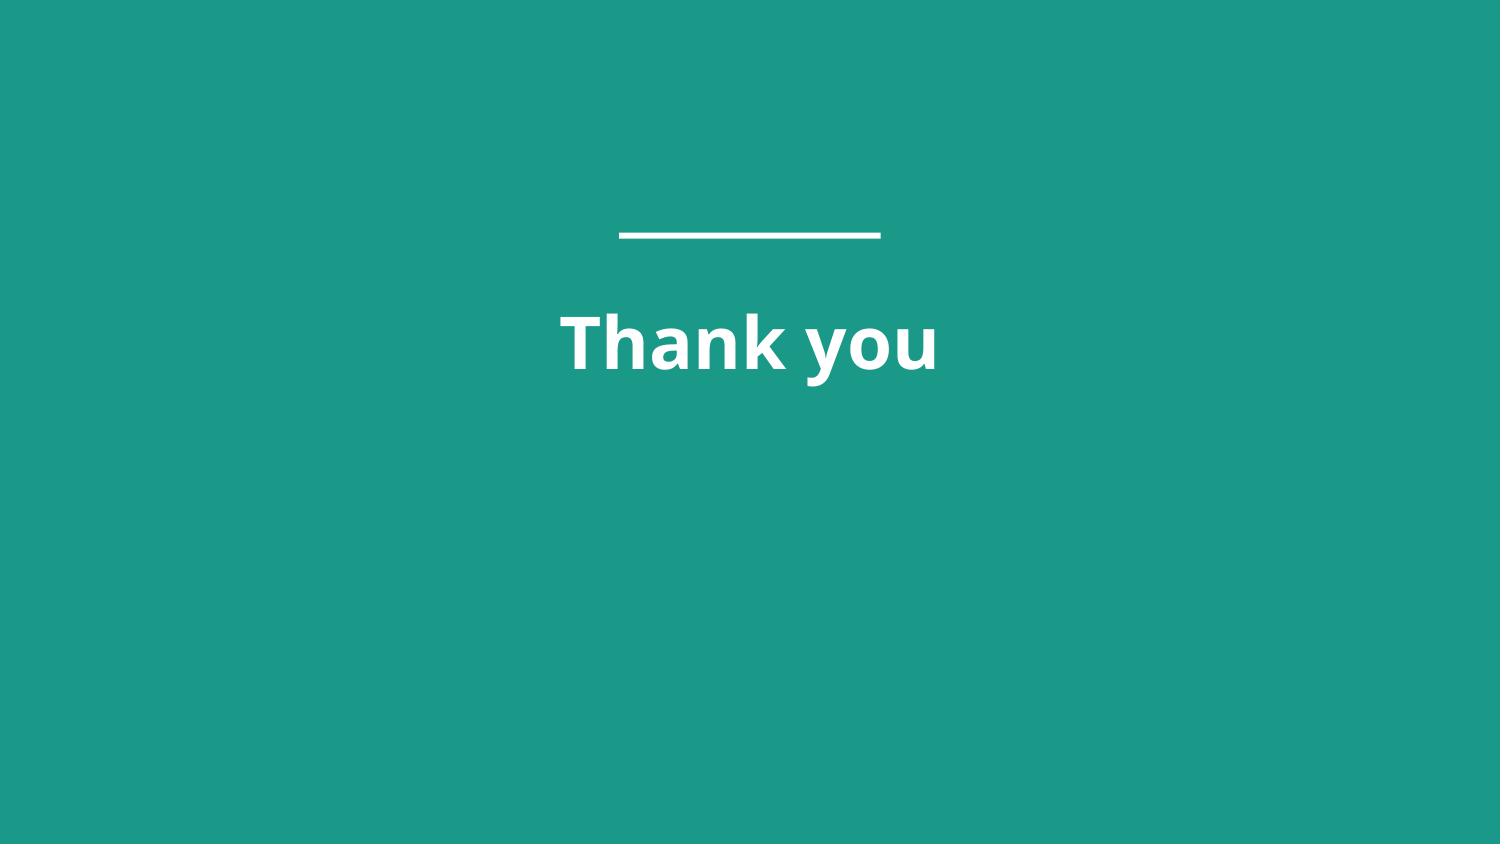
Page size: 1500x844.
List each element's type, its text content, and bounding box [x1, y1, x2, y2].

text_box [619, 232, 881, 239]
title Thank you [51, 206, 1449, 474]
